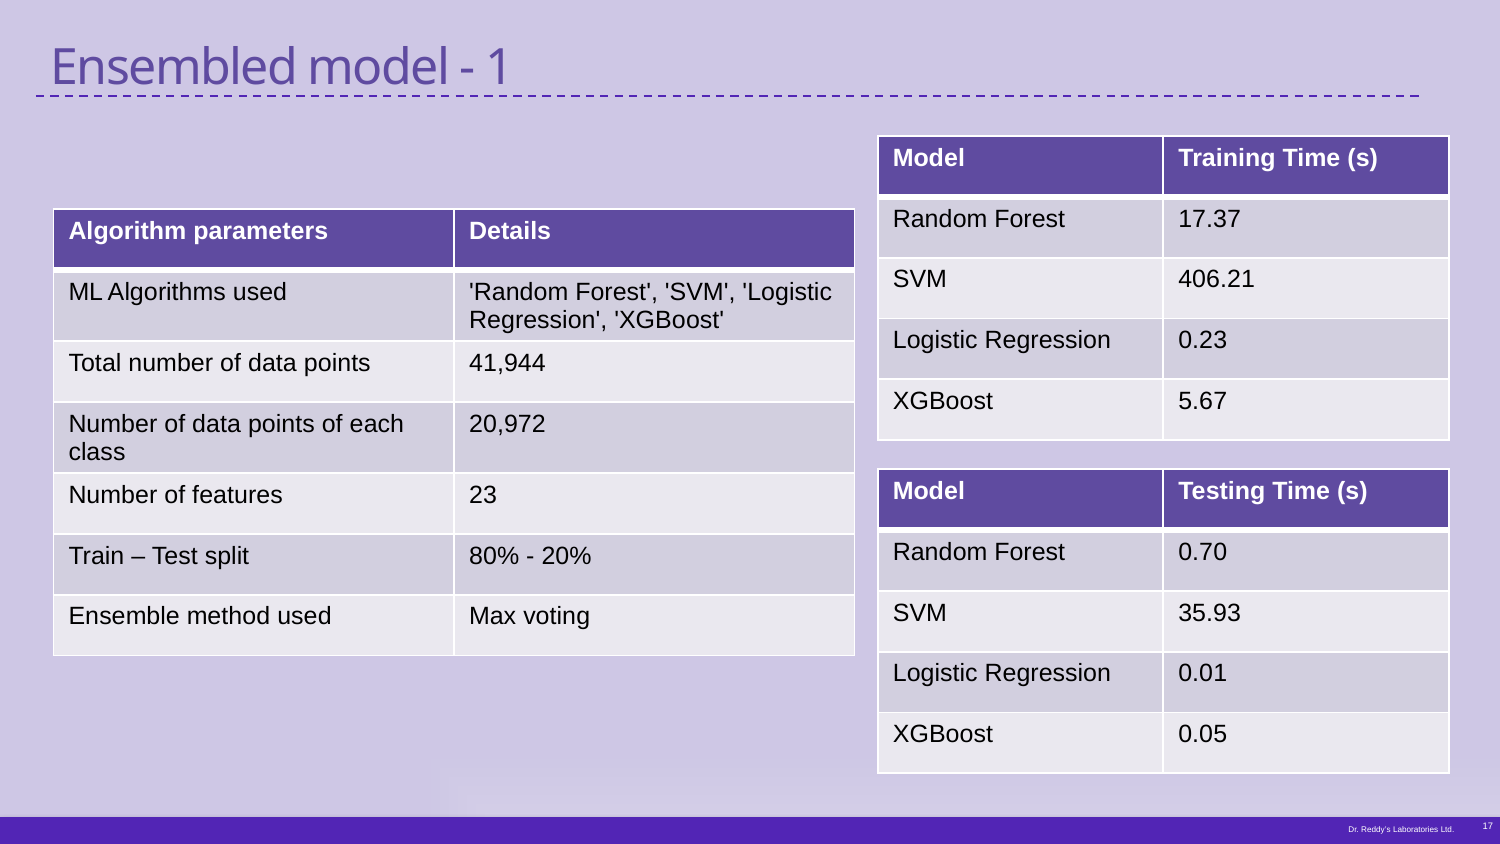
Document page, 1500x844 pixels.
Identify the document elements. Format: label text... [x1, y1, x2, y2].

table_cell 35.93 [1164, 592, 1448, 651]
table_cell 406.21 [1164, 259, 1448, 318]
table_cell 0.05 [1164, 713, 1448, 772]
table_cell XGBoost [879, 713, 1162, 772]
table_cell Number of features [54, 474, 453, 533]
table_cell Train – Test split [54, 535, 453, 594]
table_cell XGBoost [879, 380, 1162, 439]
table_header Model [879, 137, 1162, 194]
title Ensembled model - 1 [50, 48, 1445, 161]
table_cell 80% - 20% [455, 535, 854, 594]
table_cell 20,972 [455, 403, 854, 472]
table_cell Max voting [455, 596, 854, 655]
table_cell 'Random Forest', 'SVM', 'Logistic Regression', 'XGBoost' [455, 273, 854, 340]
table_cell 41,944 [455, 342, 854, 401]
table_cell Random Forest [879, 200, 1162, 257]
table_cell Number of data points of each class [54, 403, 453, 472]
table_header Training Time (s) [1164, 137, 1448, 194]
table_header Details [455, 210, 854, 267]
table_cell 0.01 [1164, 653, 1448, 712]
table_cell Logistic Regression [879, 319, 1162, 378]
table_cell 23 [455, 474, 854, 533]
table_cell 0.70 [1164, 533, 1448, 590]
table_cell SVM [879, 259, 1162, 318]
table_cell Random Forest [879, 533, 1162, 590]
table_cell Ensemble method used [54, 596, 453, 655]
table_cell SVM [879, 592, 1162, 651]
table_cell 17.37 [1164, 200, 1448, 257]
table_header Model [879, 470, 1162, 527]
table_header Testing Time (s) [1164, 470, 1448, 527]
table_cell 0.23 [1164, 319, 1448, 378]
table_cell Logistic Regression [879, 653, 1162, 712]
table_cell Total number of data points [54, 342, 453, 401]
table_header Algorithm parameters [54, 210, 453, 267]
table_cell 5.67 [1164, 380, 1448, 439]
table_cell ML Algorithms used [54, 273, 453, 340]
